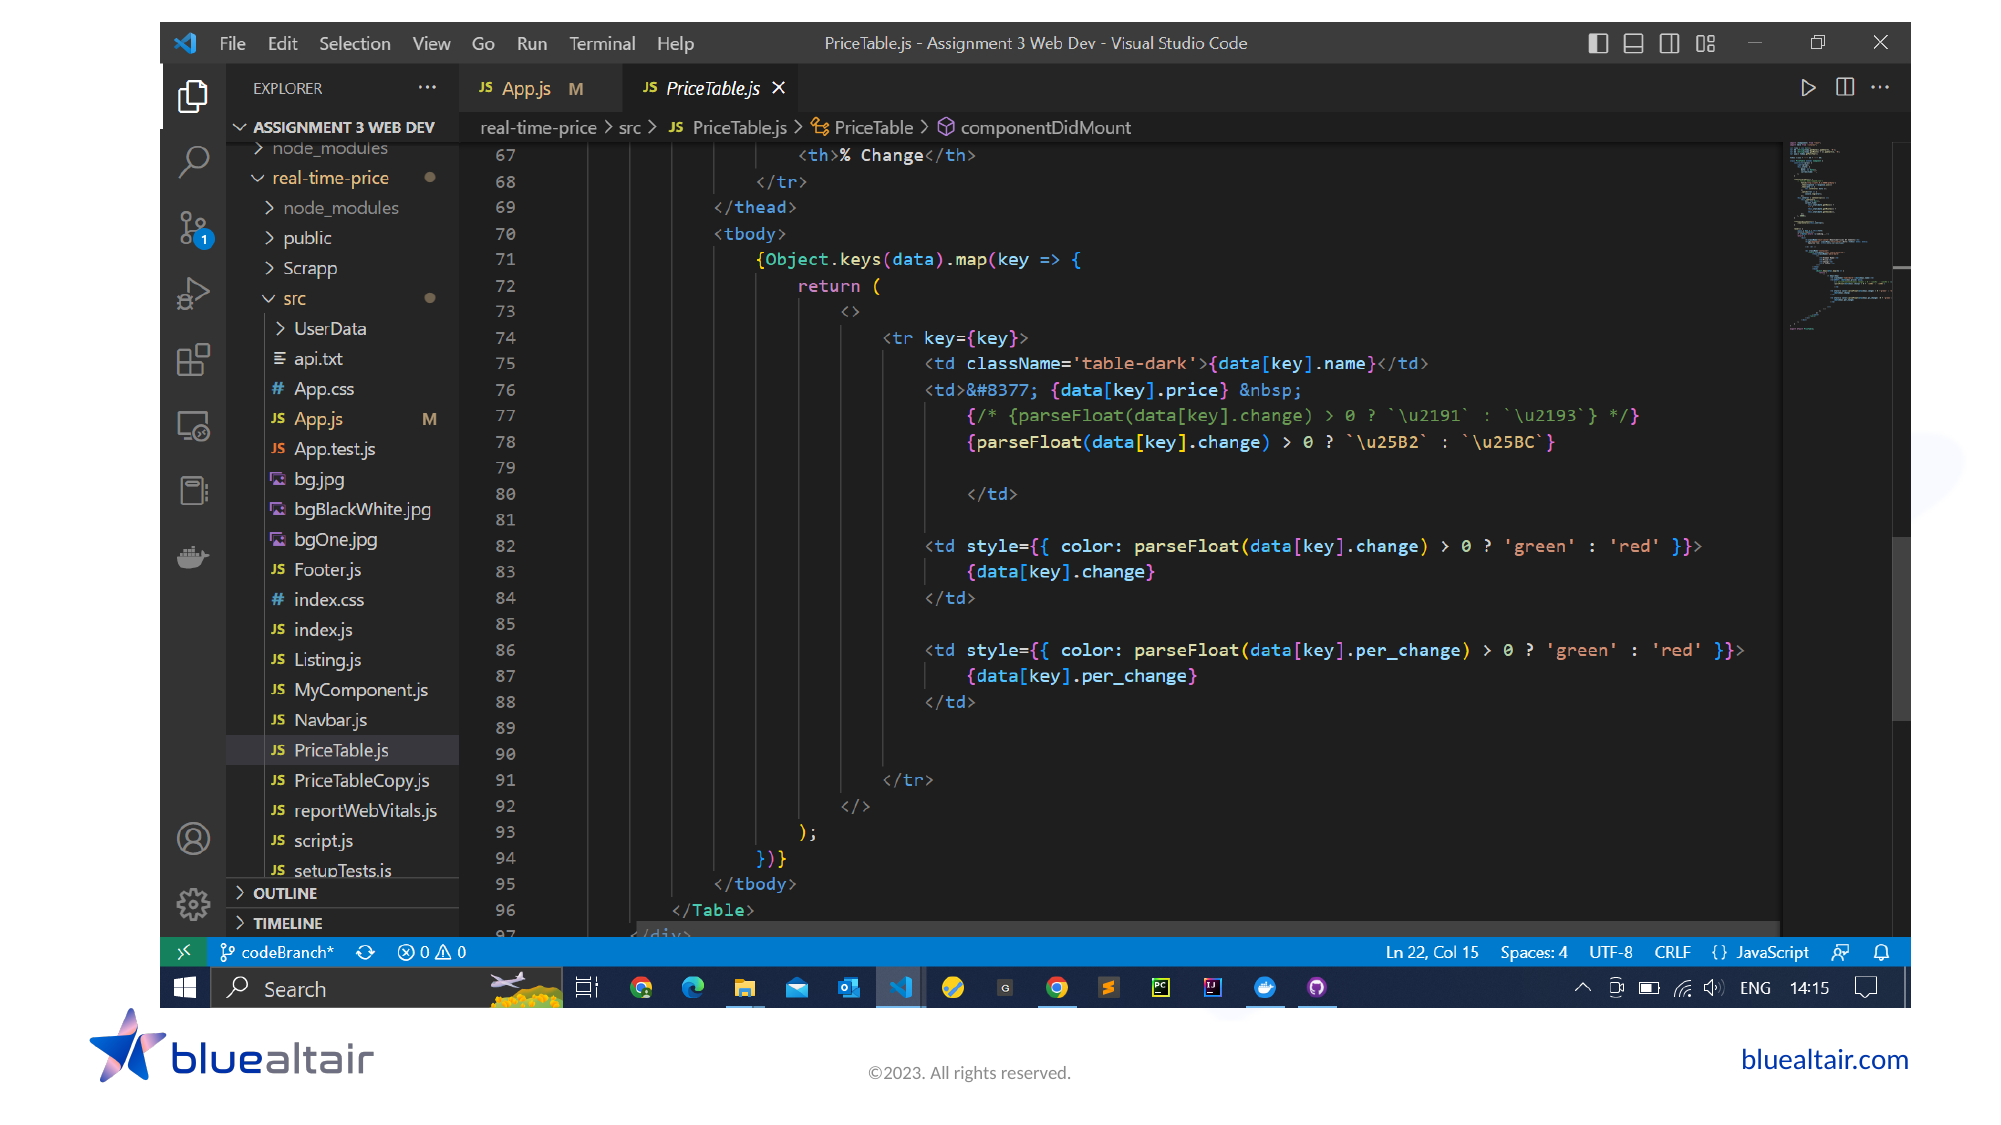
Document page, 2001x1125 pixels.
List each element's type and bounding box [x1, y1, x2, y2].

picture [83, 22, 1911, 1090]
